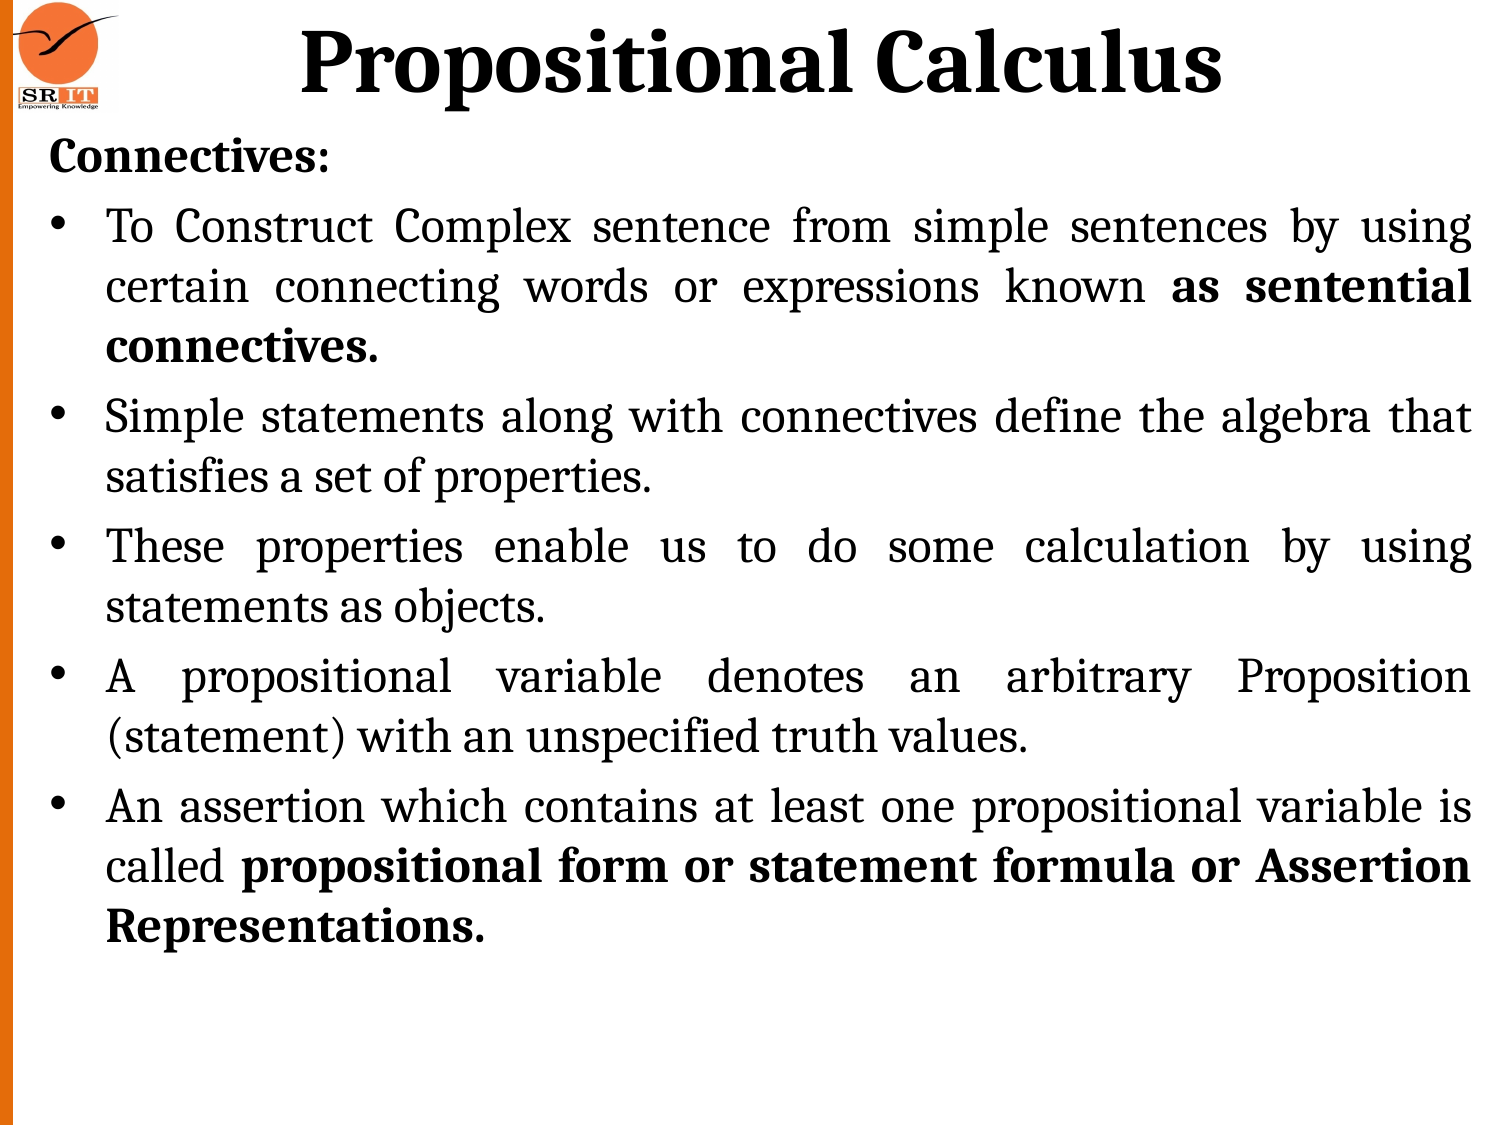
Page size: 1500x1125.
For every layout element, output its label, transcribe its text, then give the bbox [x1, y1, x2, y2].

list Connectives: To Construct Complex sentence from simple sentences by using certain connecting words or expressions known as sentential connectives. Simple statements along with connectives define the algebra that satisfies a set of properties. These properties enable us to do some calculation by using statements as objects. A propositional variable denotes an arbitrary Proposition (statement) with an unspecified truth values. An assertion which contains at least one propositional variable is called propositional form or statement formula or Assertion Representations. [24, 114, 1488, 1125]
picture [13, 0, 24, 113]
title Propositional Calculus [24, 0, 1500, 113]
